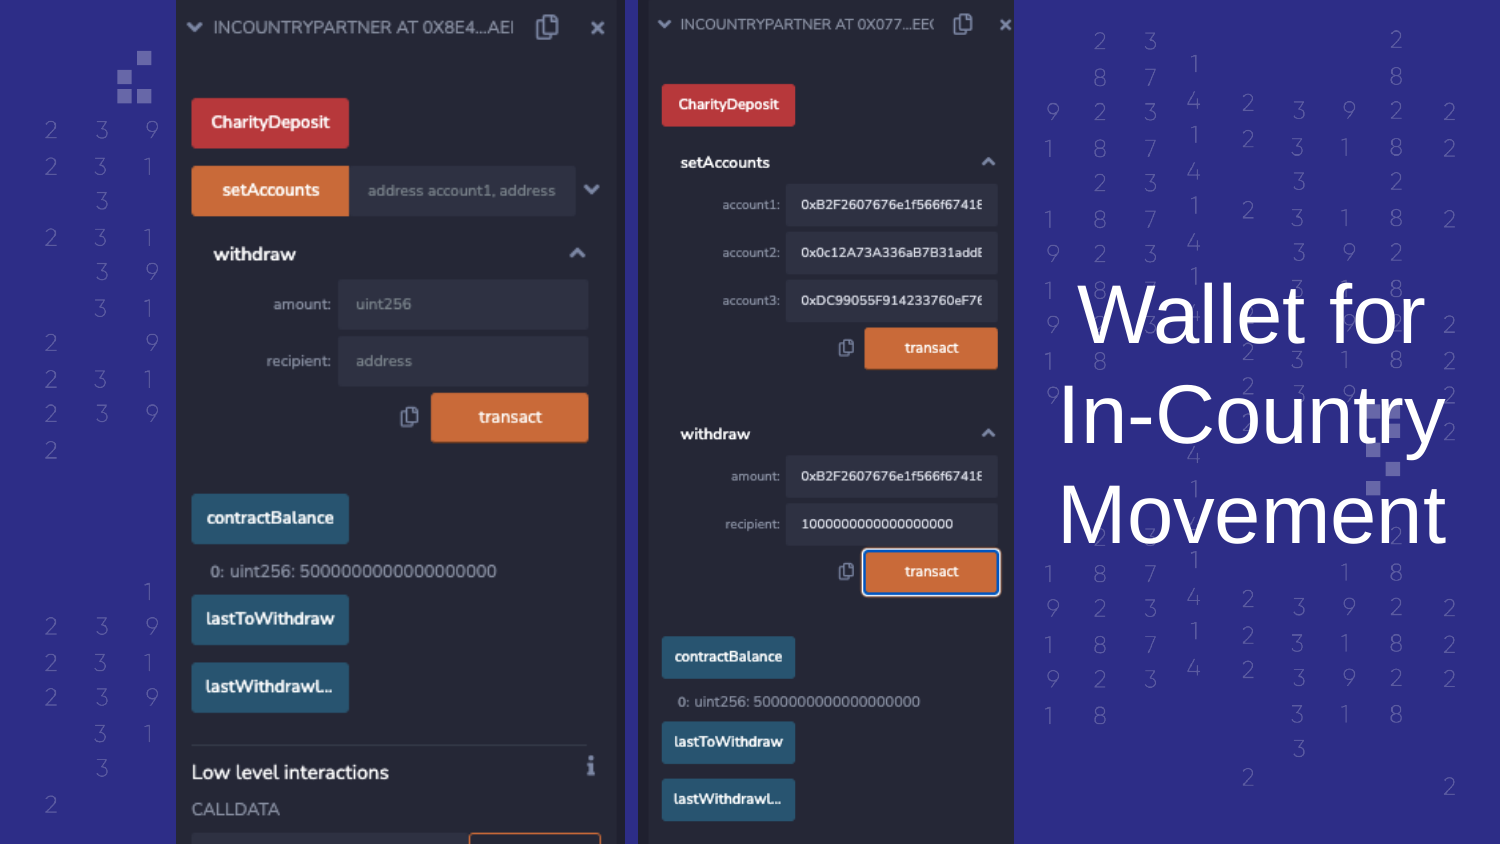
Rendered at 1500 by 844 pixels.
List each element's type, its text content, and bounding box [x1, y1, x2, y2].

text_box Wallet for In-Country Movement [1027, 252, 1477, 568]
picture [45, 0, 1455, 844]
